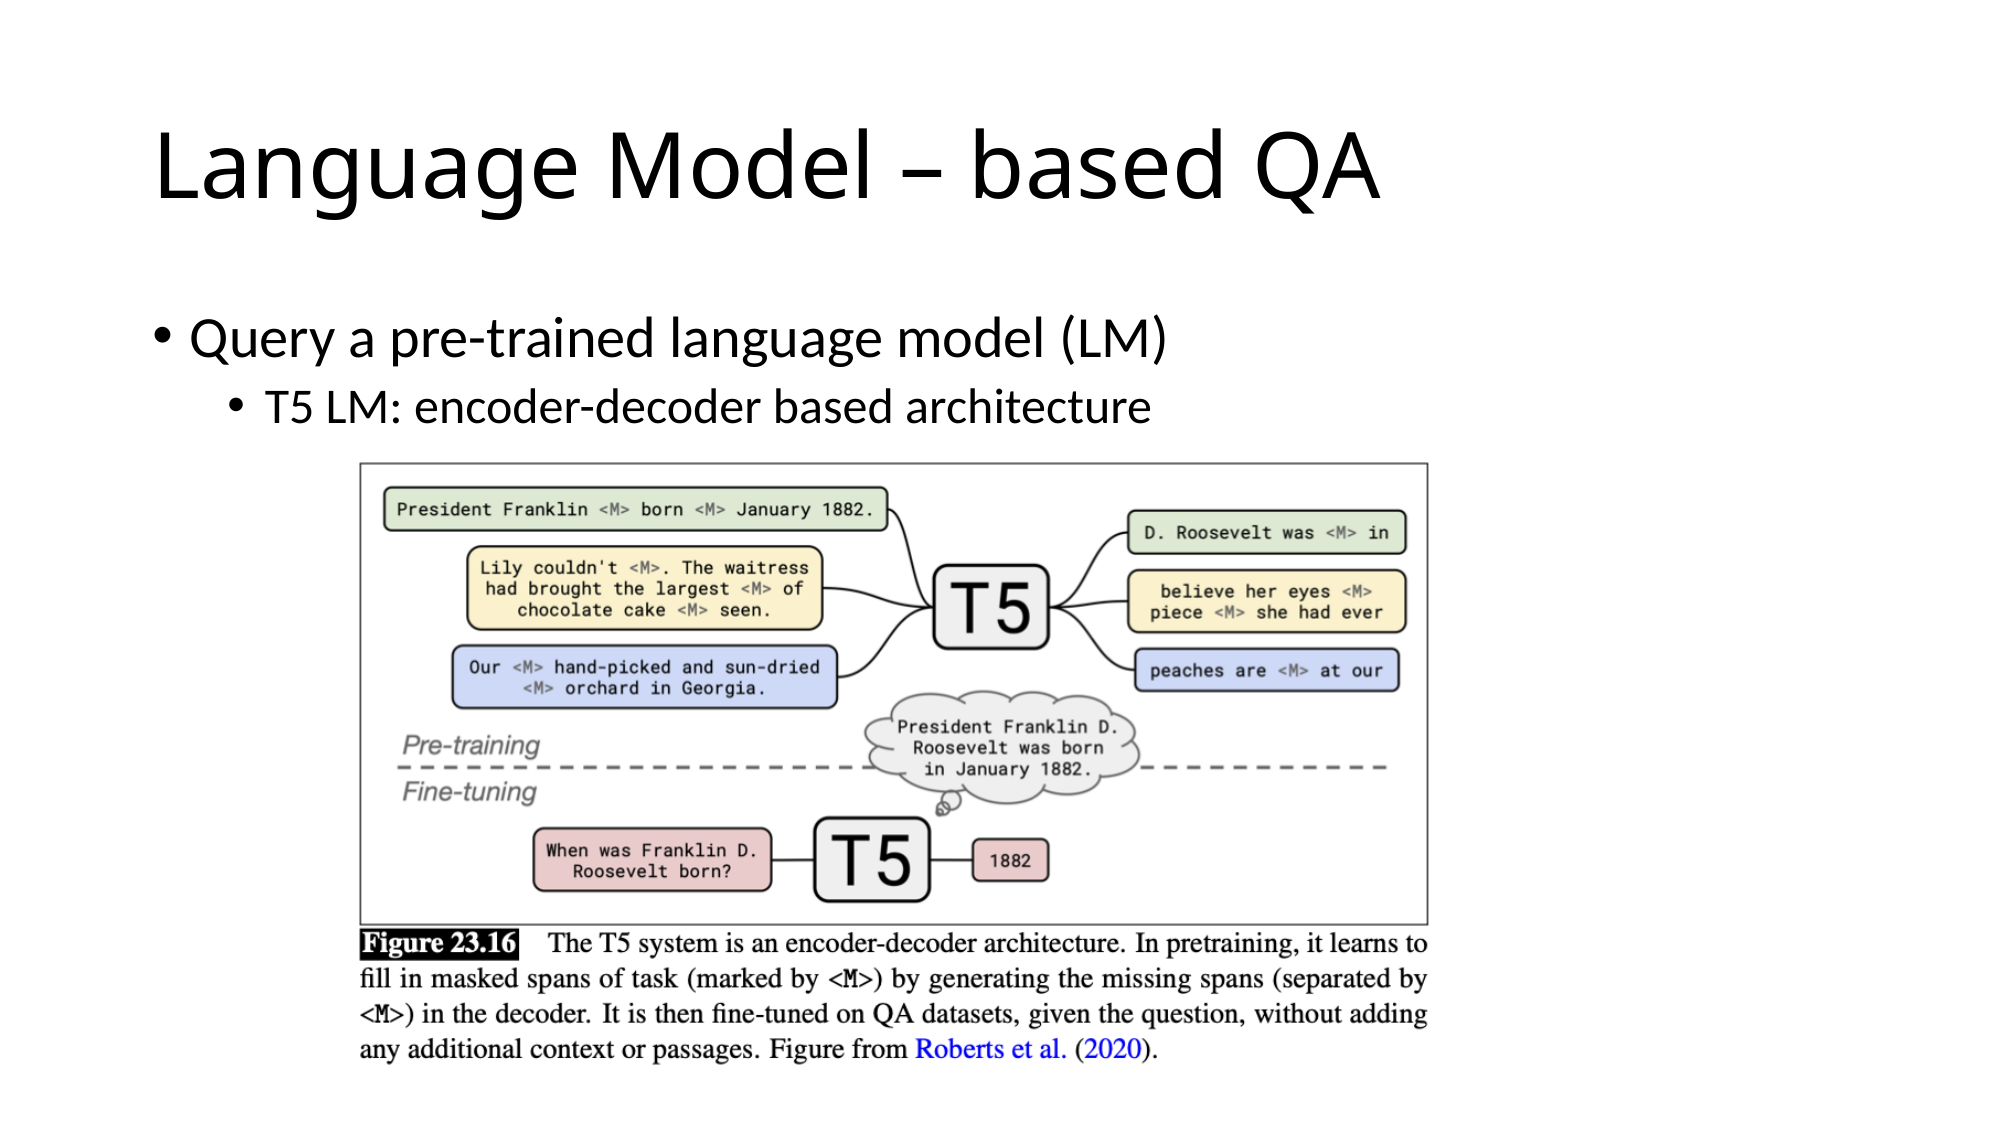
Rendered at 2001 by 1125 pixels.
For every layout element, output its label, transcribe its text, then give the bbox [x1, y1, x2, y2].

list Query a pre-trained language model (LM) T5 LM: encoder-decoder based architecture [137, 299, 1863, 1014]
title Language Model – based QA [137, 59, 1863, 278]
picture [328, 446, 1469, 1091]
